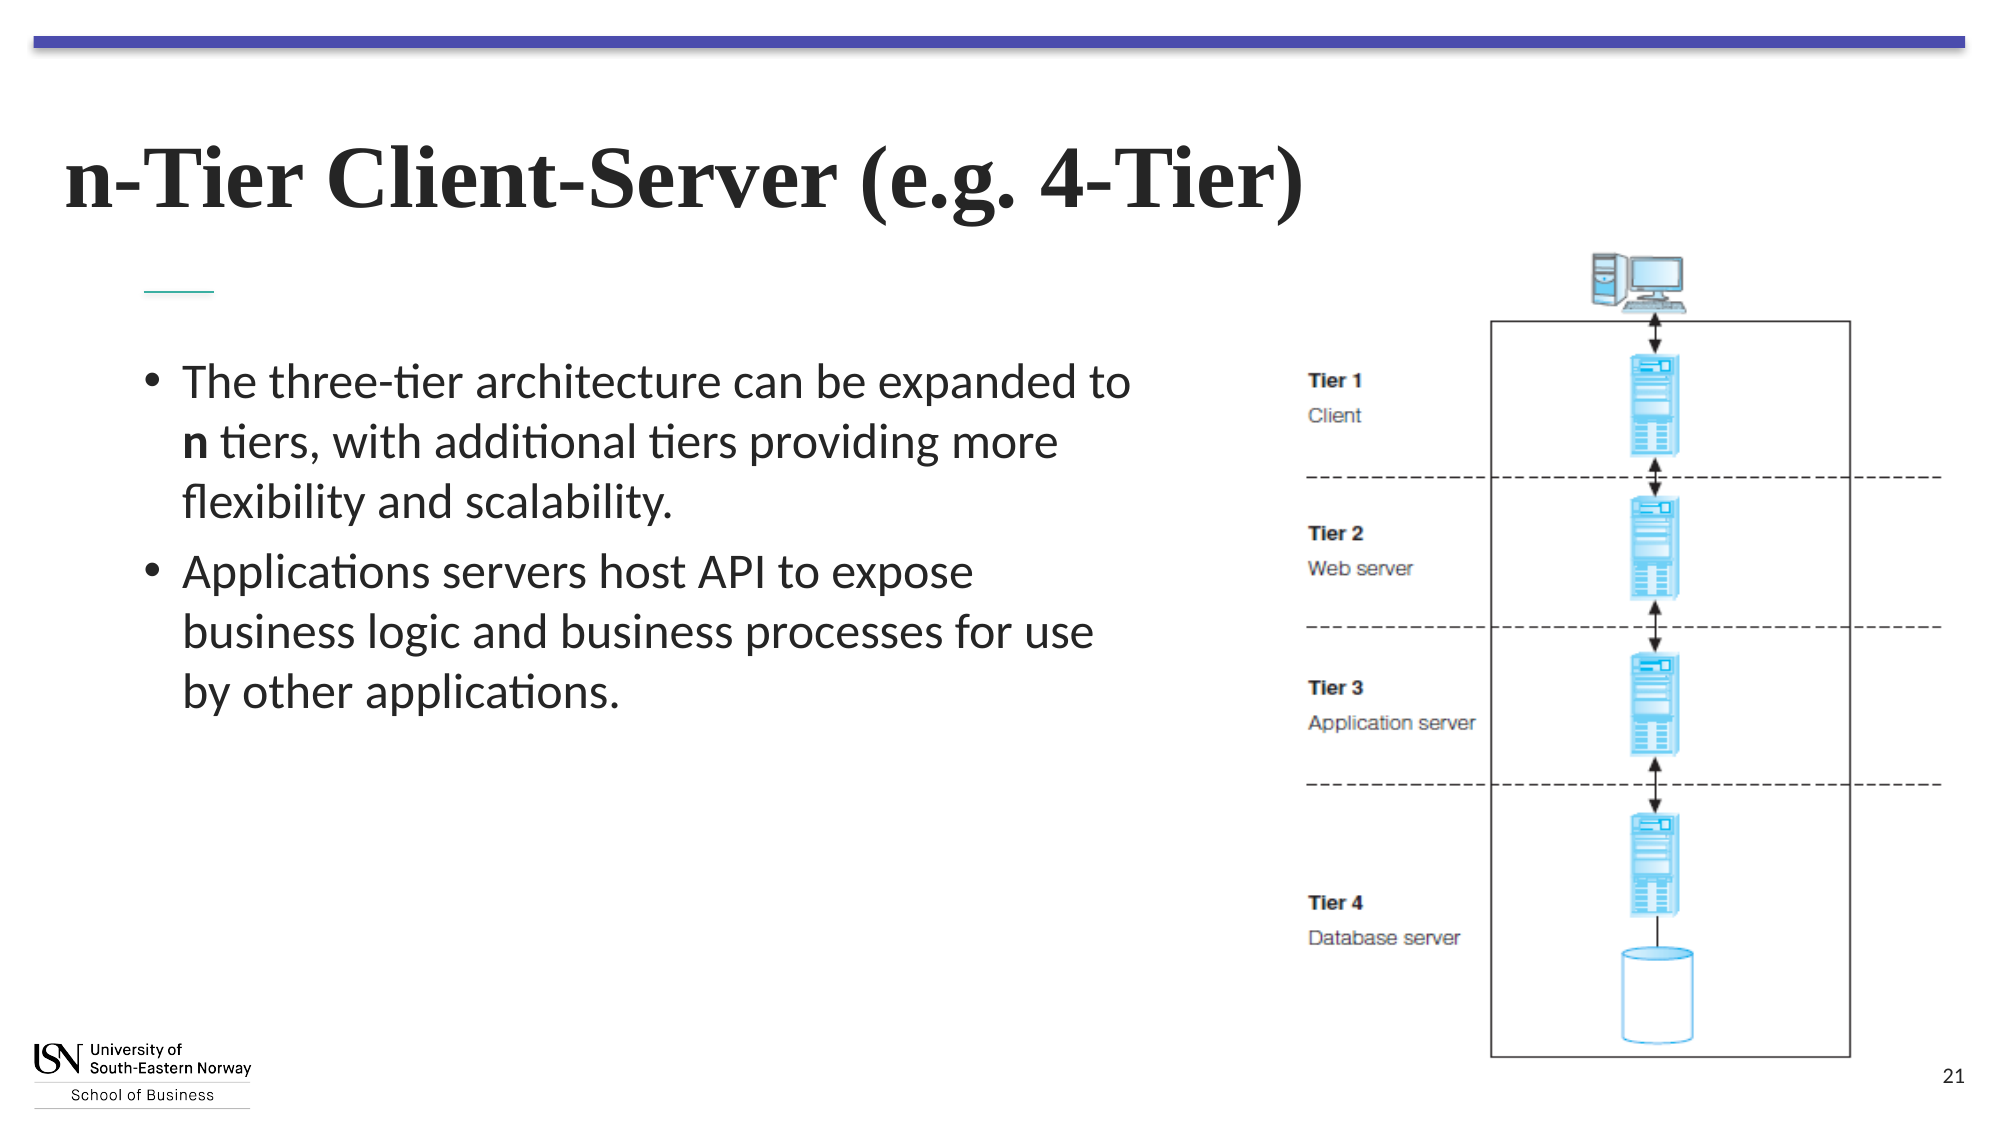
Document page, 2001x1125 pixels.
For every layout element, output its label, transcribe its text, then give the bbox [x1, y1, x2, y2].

picture [1276, 235, 1972, 1088]
title n-Tier Client-Server (e.g. 4-Tier) [64, 78, 1806, 267]
picture [16, 1025, 274, 1125]
list The three-tier architecture can be expanded to n tiers, with additional tiers providing more flexibility and scalability. Applications servers host A P I to expose business logic and business processes for use by other applications. [128, 348, 1161, 973]
